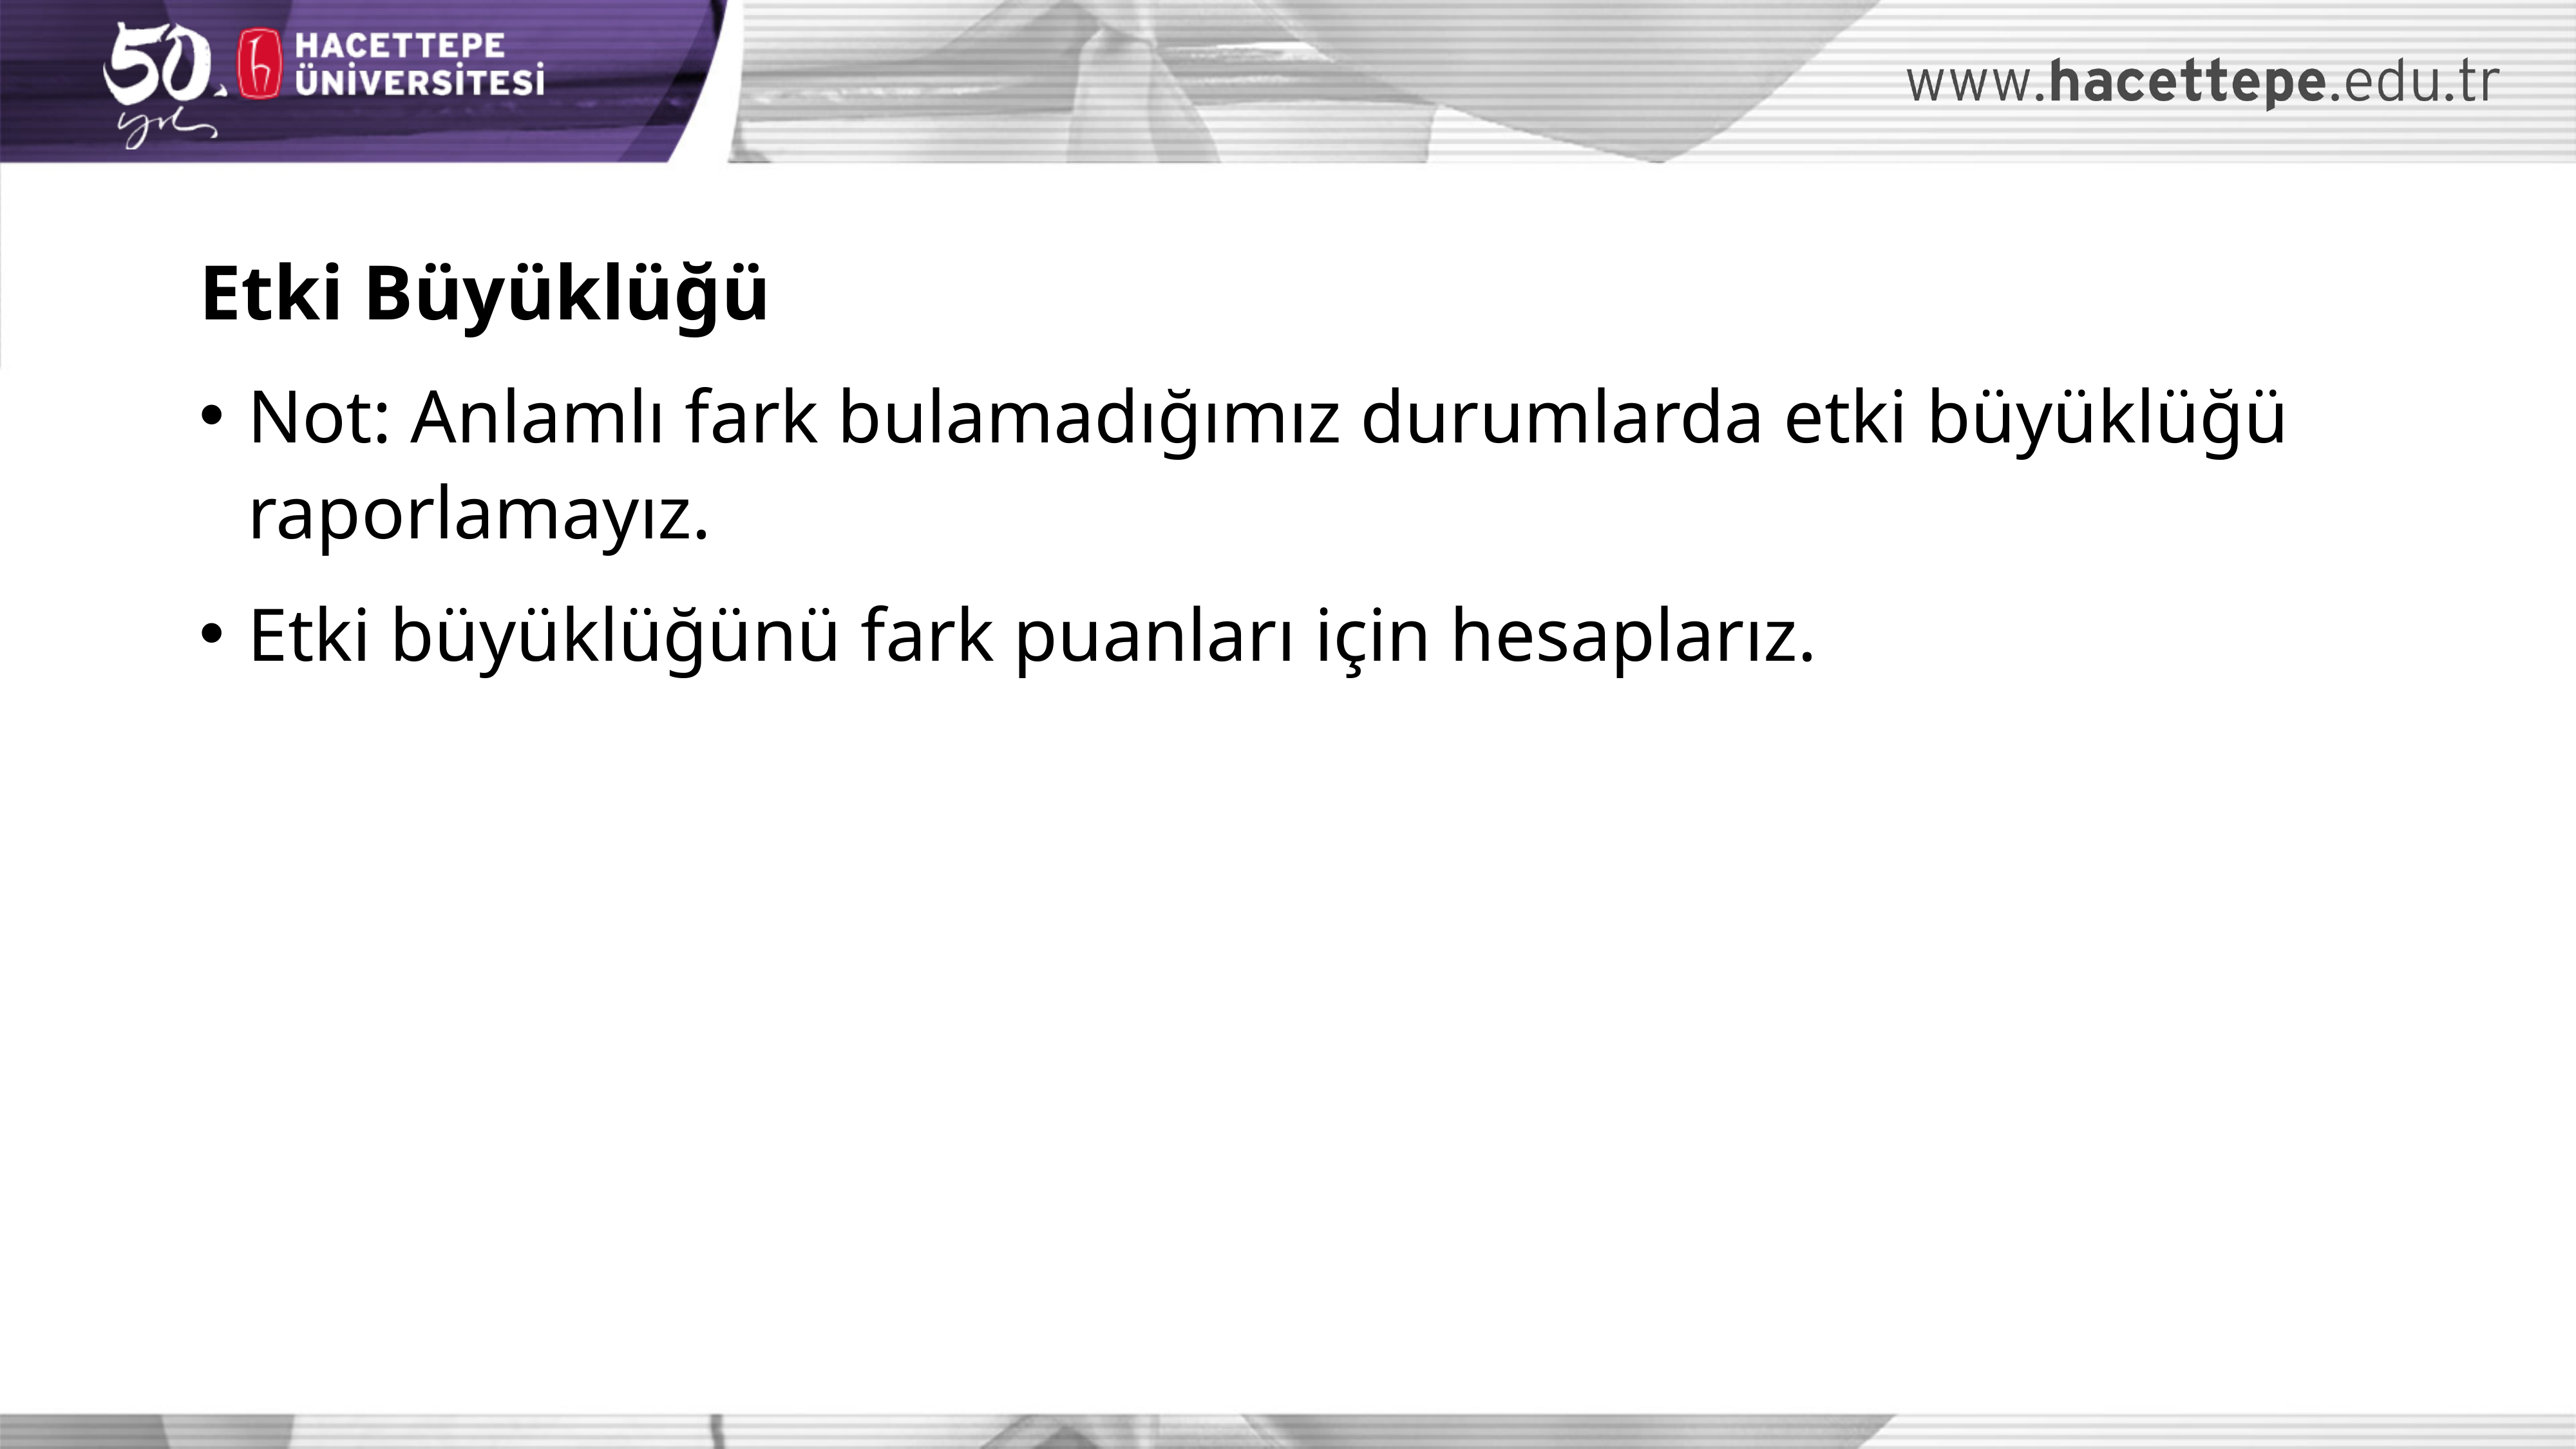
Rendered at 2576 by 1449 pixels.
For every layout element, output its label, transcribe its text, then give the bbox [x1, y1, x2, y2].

picture [0, 0, 2576, 1449]
text_box Etki Büyüklüğü Not: Anlamlı fark bulamadığımız durumlarda etki büyüklüğü raporlamayız. Etki büyüklüğünü fark puanları için hesaplarız. [189, 226, 2387, 808]
